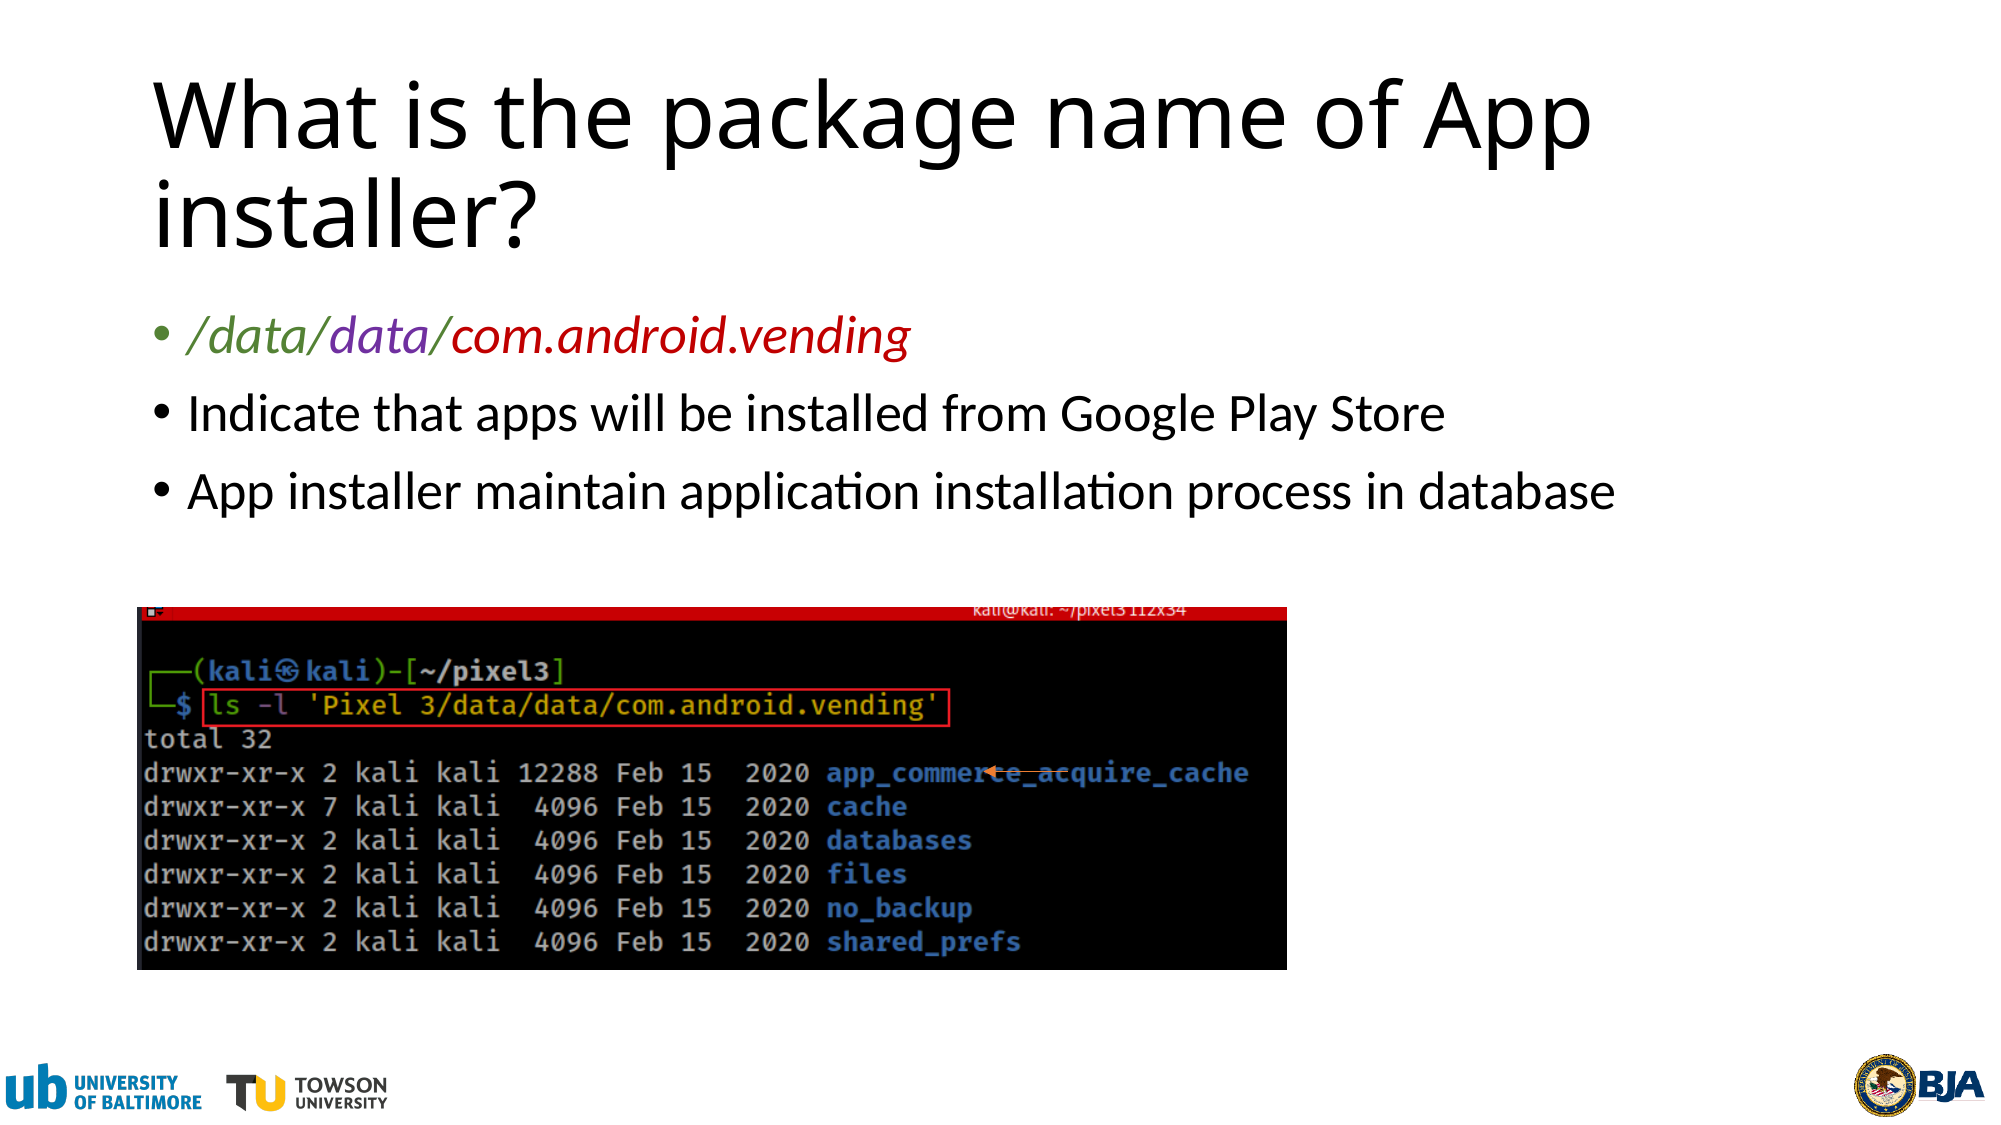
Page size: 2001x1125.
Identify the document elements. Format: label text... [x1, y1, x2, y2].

picture [1854, 1054, 1986, 1117]
title What is the package name of App installer? [137, 59, 1863, 278]
list /data/data/com.android.vending Indicate that apps will be installed from Google Play Store App installer maintain application installation process in database [137, 299, 1863, 530]
picture [0, 1031, 407, 1125]
picture [137, 607, 1287, 970]
